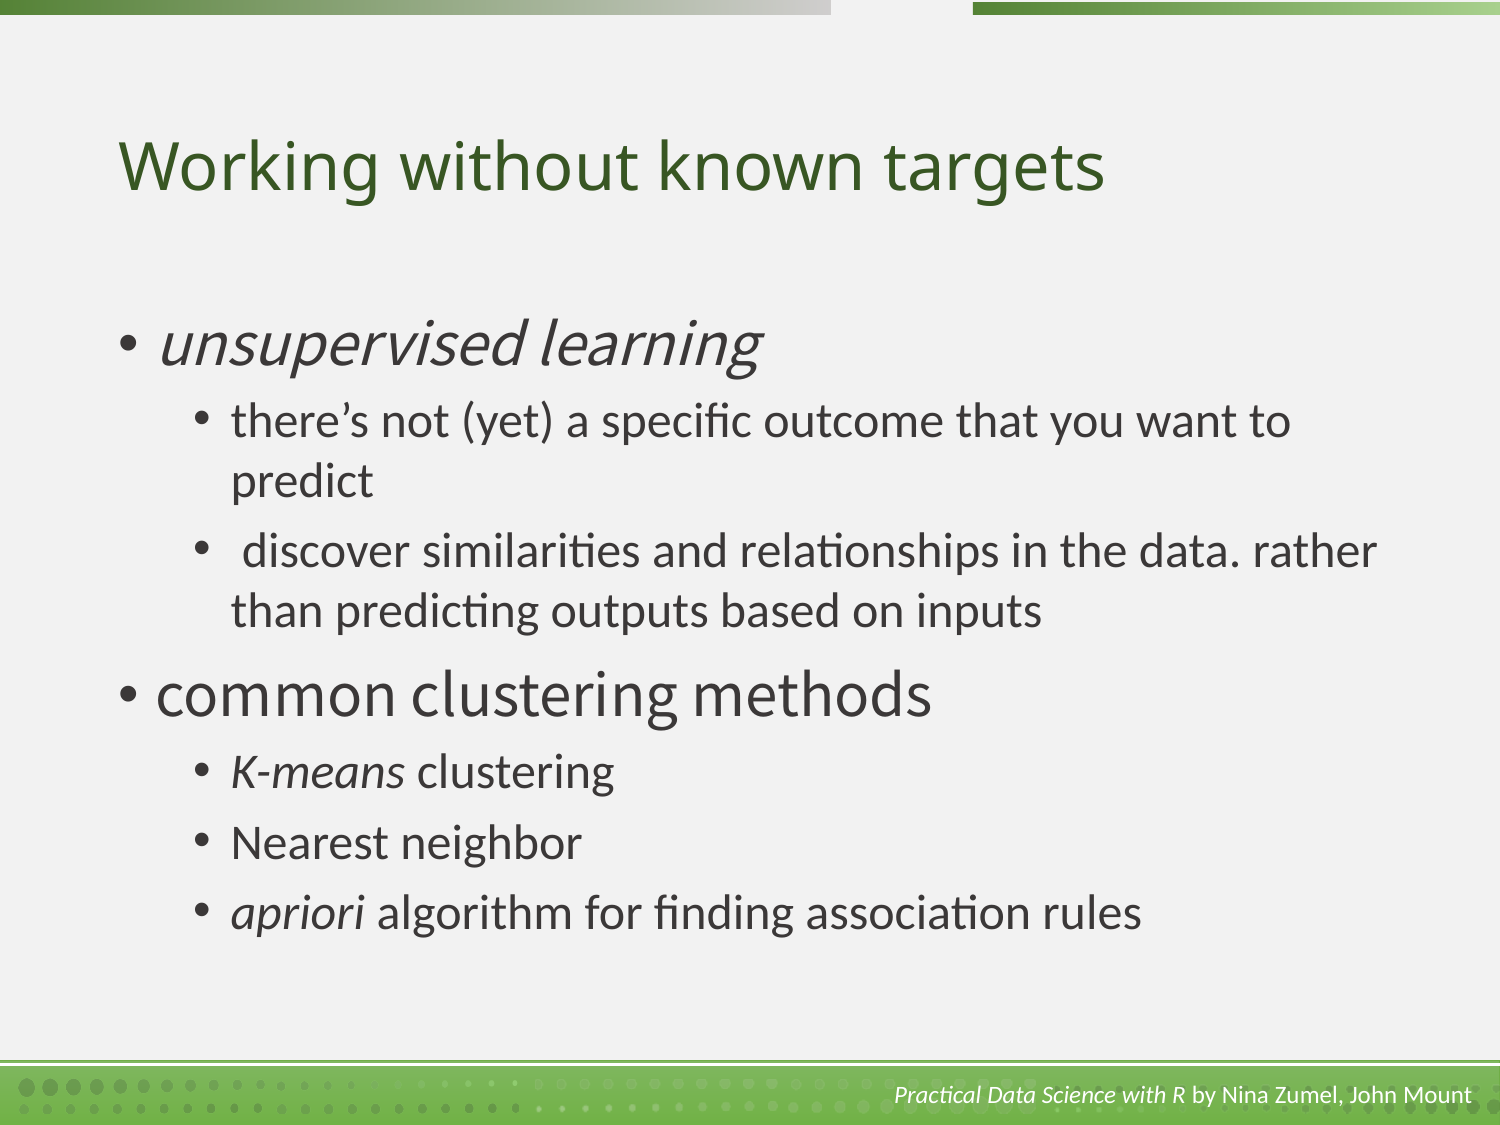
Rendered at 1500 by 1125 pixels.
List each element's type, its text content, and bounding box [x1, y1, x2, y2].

text_box Practical Data Science with R by Nina Zumel, John Mount​ [879, 1071, 1500, 1116]
list unsupervised learning there’s not (yet) a specific outcome that you want to predict discover similarities and relationships in the data. rather than predicting outputs based on inputs common clustering methods K-means clustering Nearest neighbor apriori algorithm for finding association rules [103, 299, 1397, 1014]
title Working without known targets [103, 59, 1397, 278]
